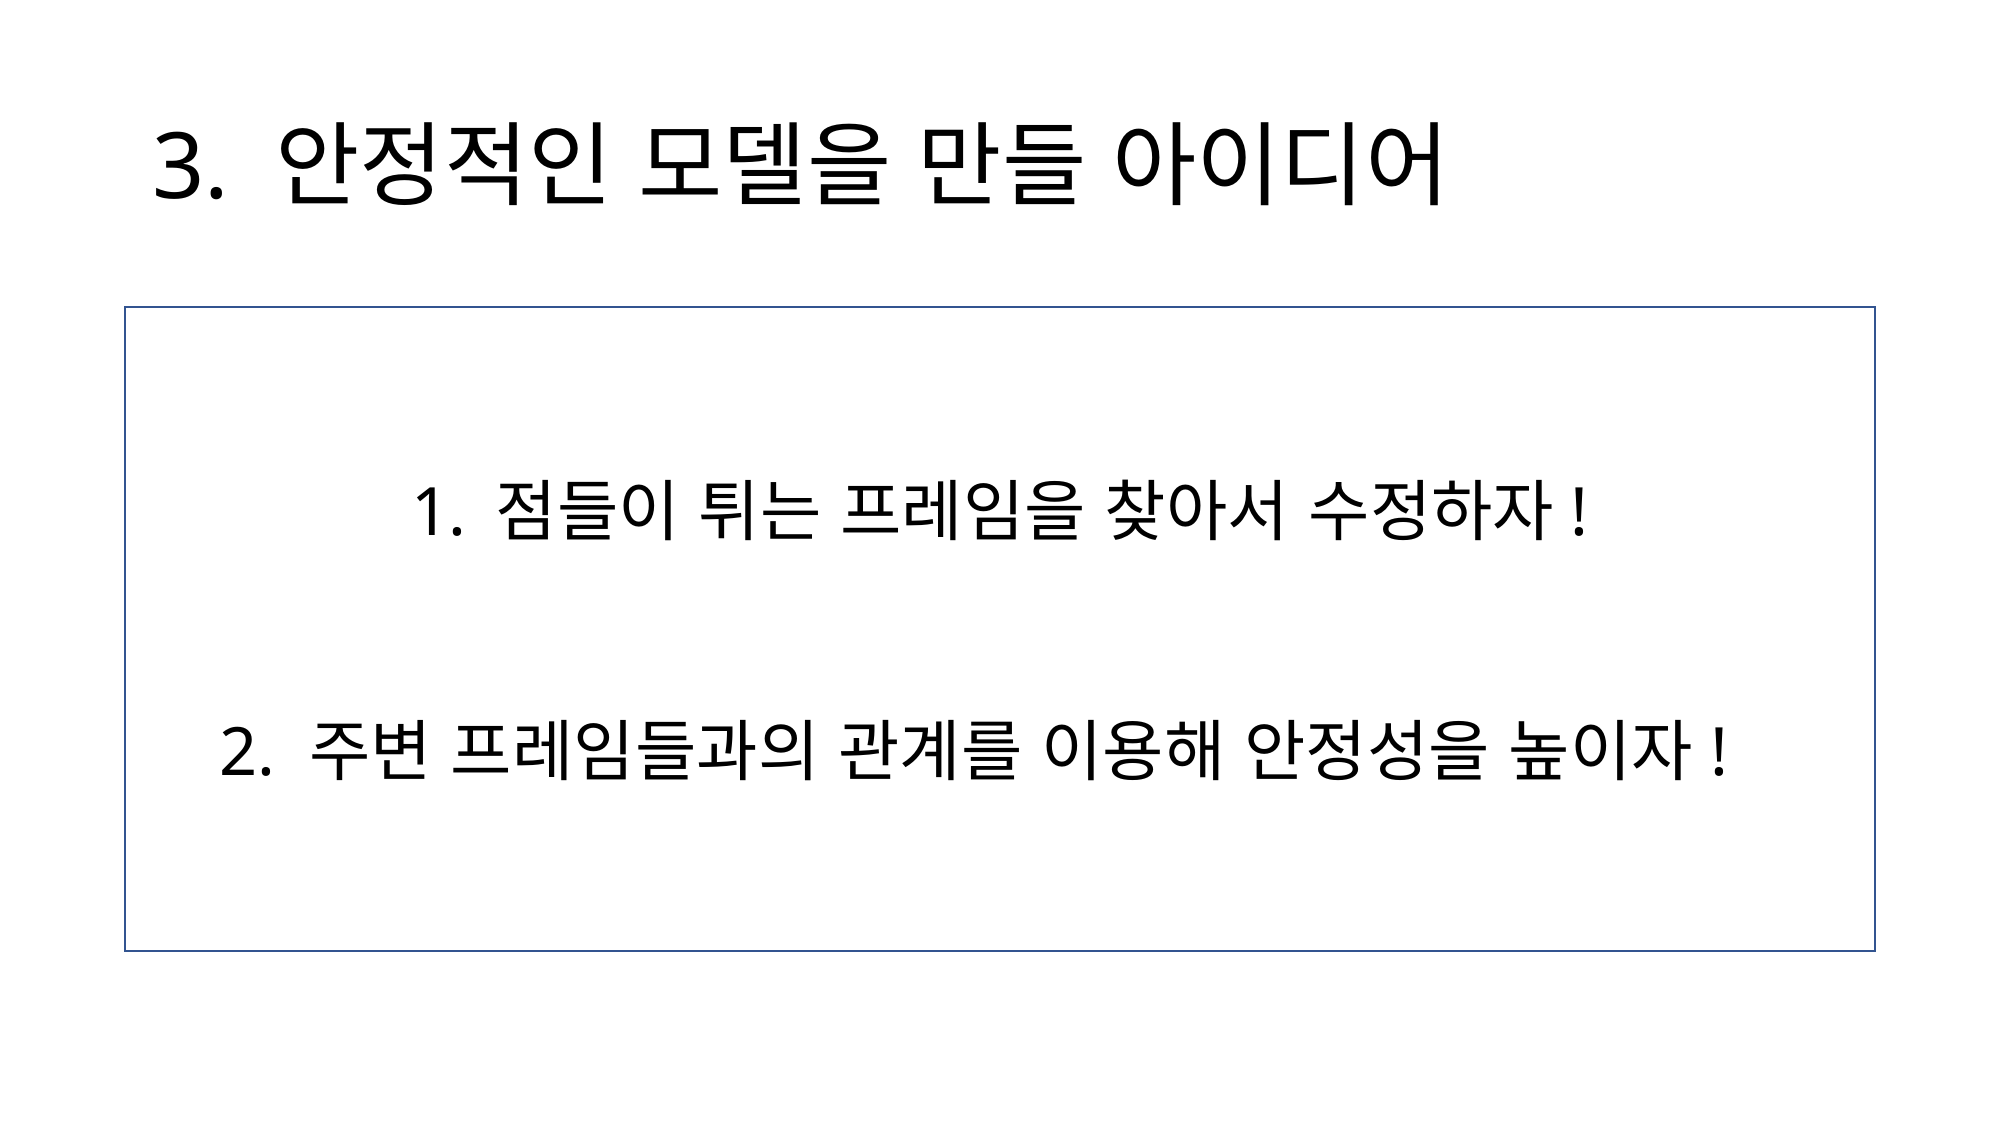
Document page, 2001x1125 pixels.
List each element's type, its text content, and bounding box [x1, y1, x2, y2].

text_box 점들이 튀는 프레임을 찾아서 수정하자! 2. 주변 프레임들과의 관계를 이용해 안정성을 높이자! [124, 306, 1876, 952]
title 3. 안정적인 모델을 만들 아이디어 [137, 59, 1863, 278]
